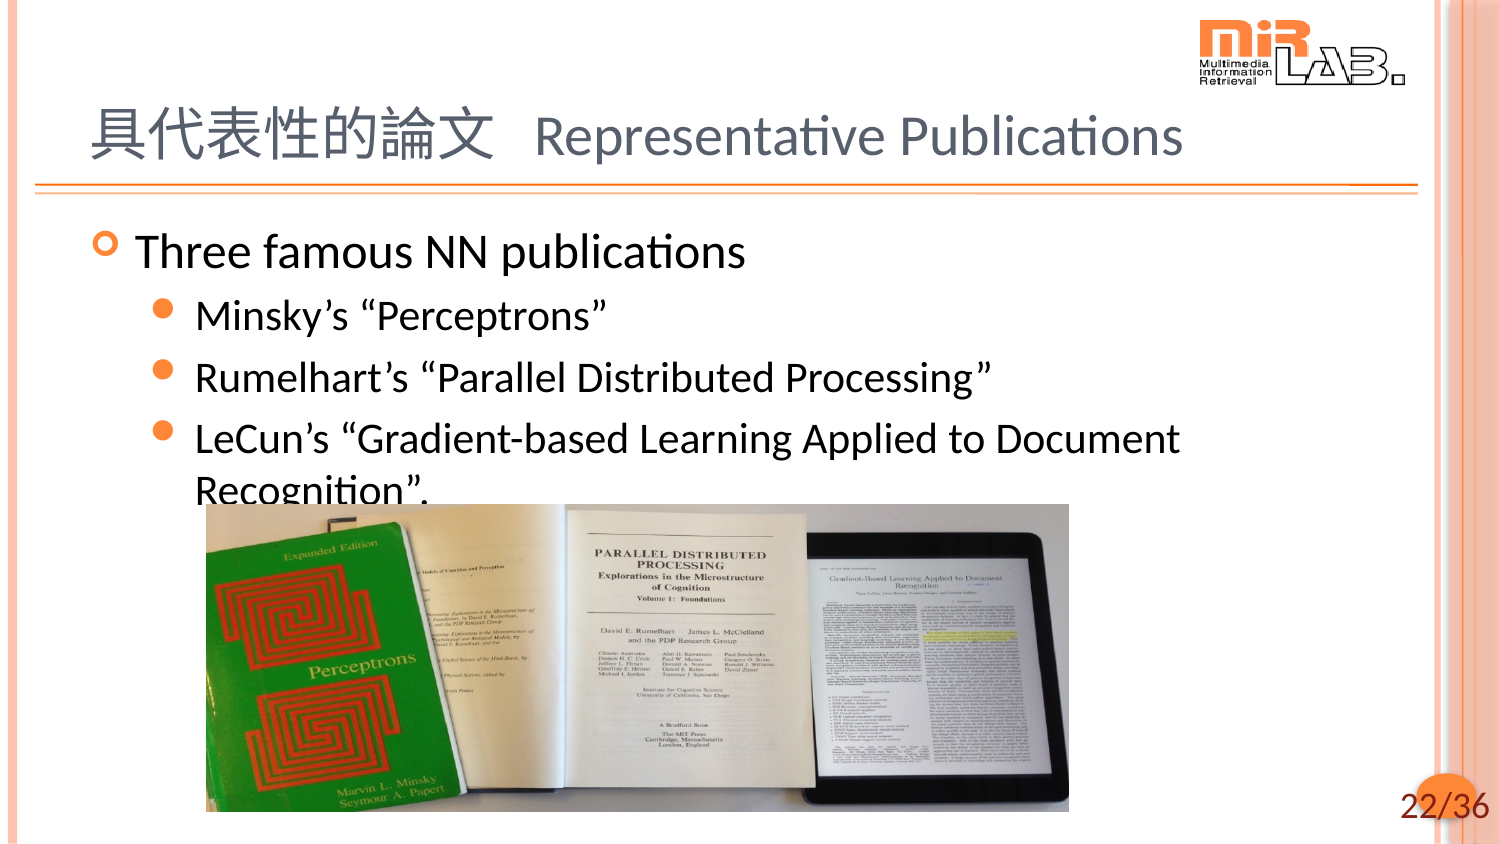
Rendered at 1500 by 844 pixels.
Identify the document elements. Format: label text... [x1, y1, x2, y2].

picture [206, 503, 1070, 812]
list Three famous NN publications Minsky’s “Perceptrons” Rumelhart’s “Parallel Distributed Processing” LeCun’s “Gradient-based Learning Applied to Document Recognition”. [75, 210, 1436, 777]
picture [1195, 16, 1408, 88]
title 具代表性的論文 Representative Publications [75, 33, 1300, 175]
